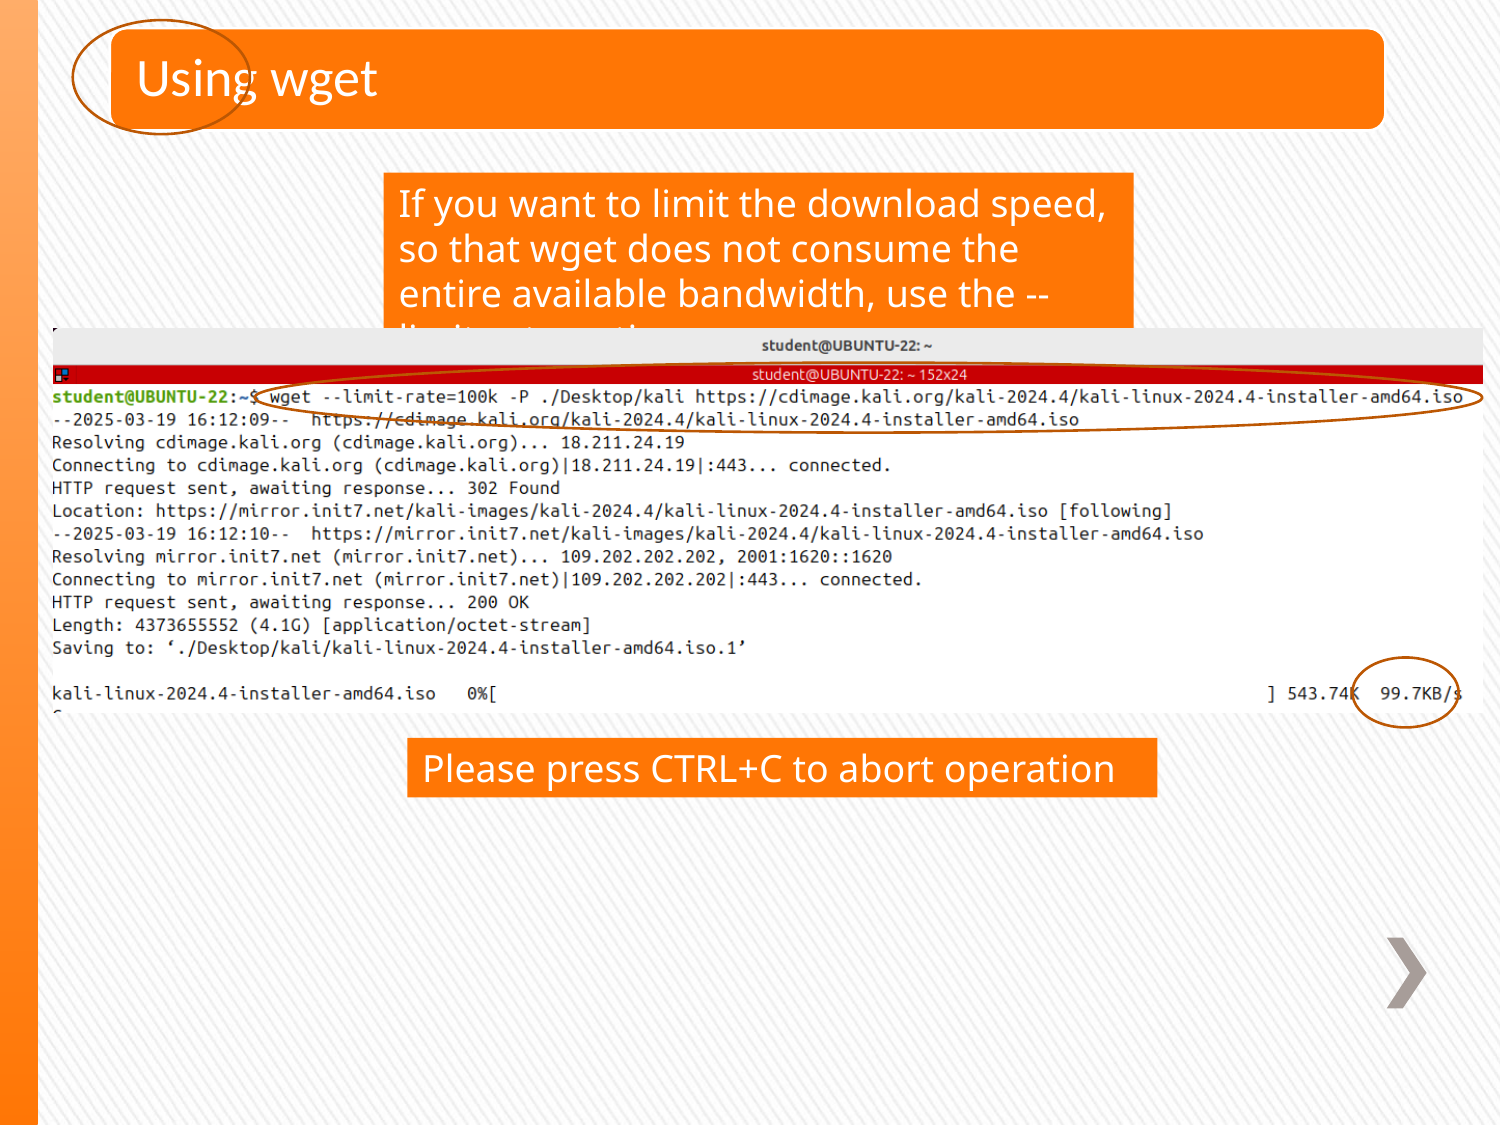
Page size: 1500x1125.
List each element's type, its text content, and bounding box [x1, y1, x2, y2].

text_box Please press CTRL+C to abort operation [407, 737, 1158, 798]
text_box If you want to limit the download speed, so that wget does not consume the entire available bandwidth, use the --limit-rate option [383, 172, 1134, 325]
text_box [1381, 725, 1430, 729]
text_box [120, 18, 202, 25]
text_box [109, 27, 1386, 135]
text_box [0, 281, 37, 285]
picture [37, 0, 1500, 1125]
text_box [71, 35, 98, 119]
